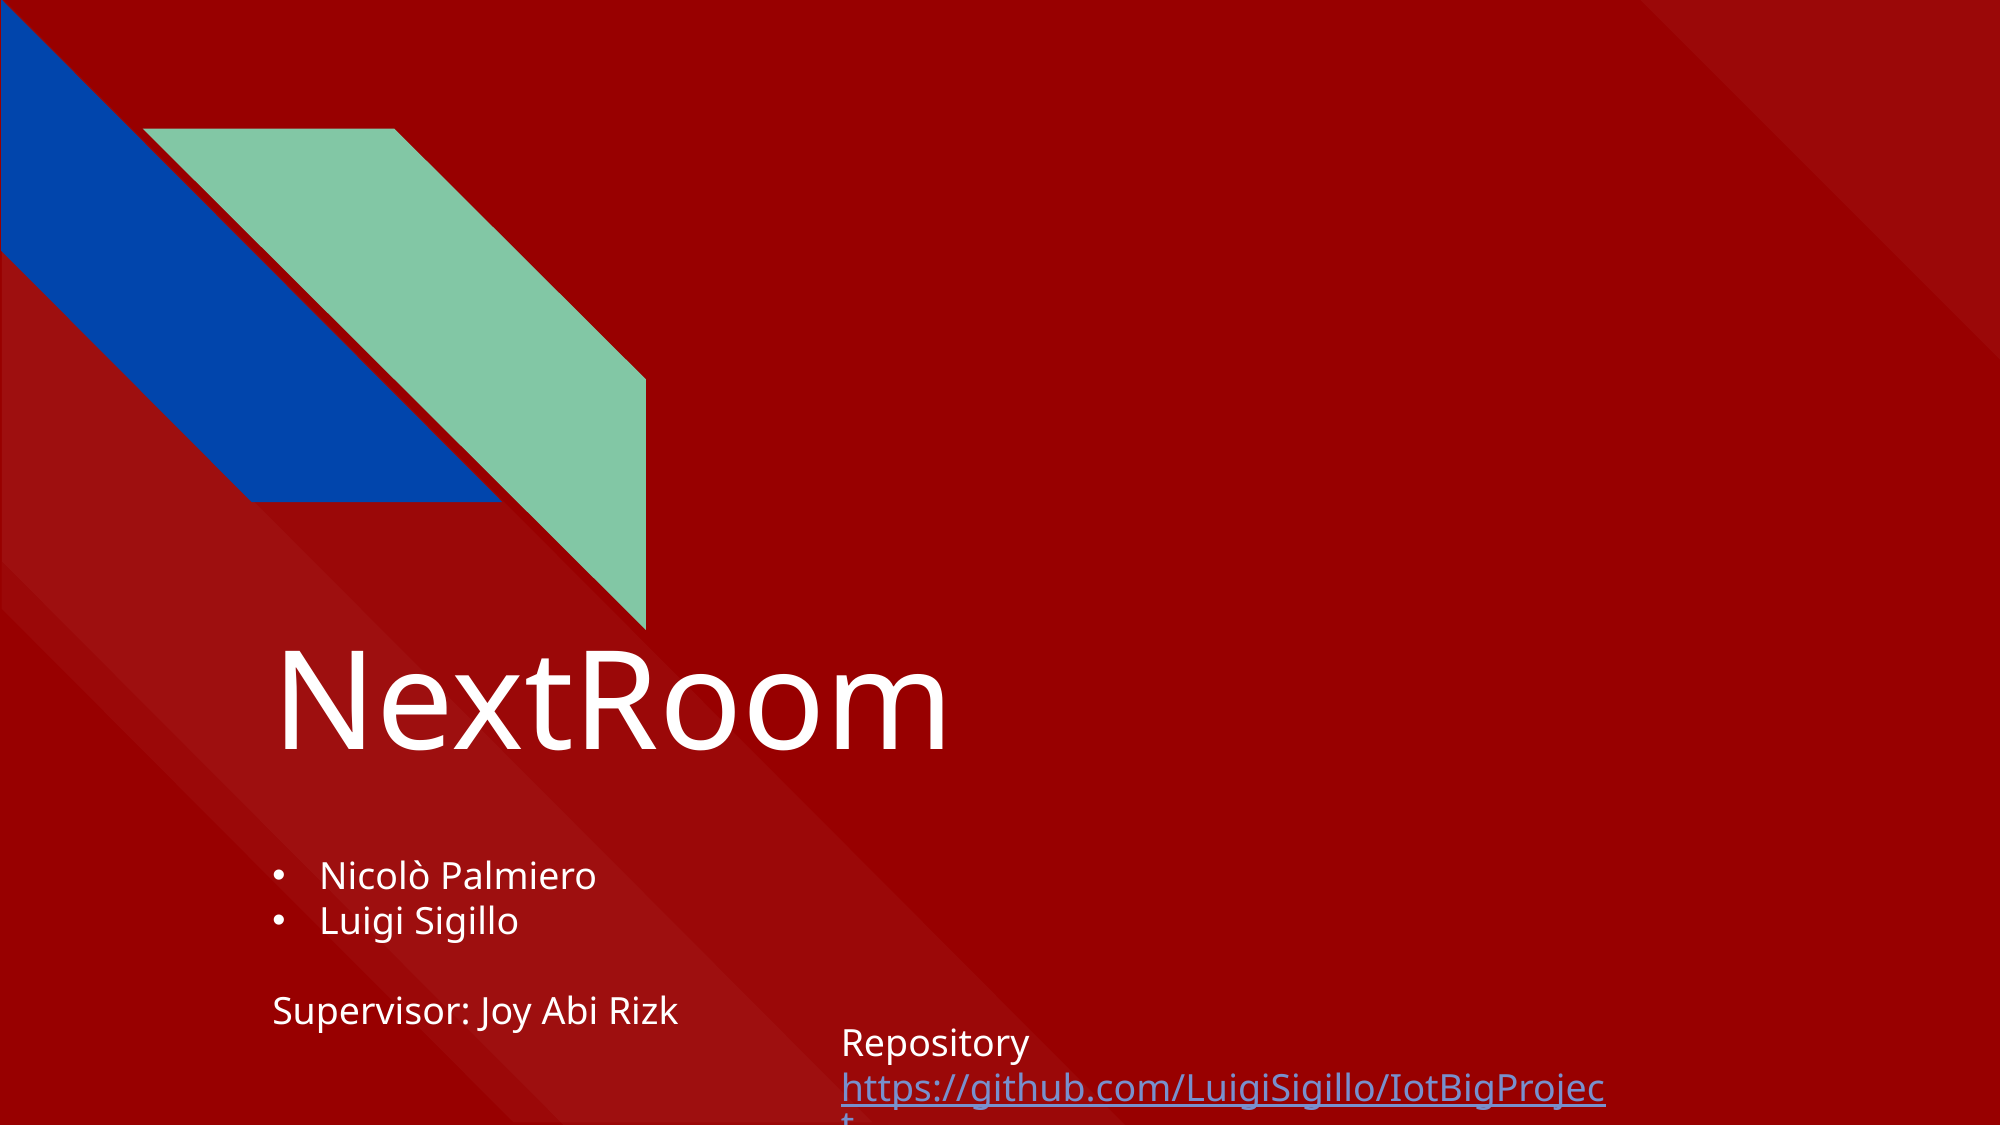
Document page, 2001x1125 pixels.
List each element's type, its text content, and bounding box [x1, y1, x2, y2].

text_box Repository https://github.com/LuigiSigillo/IotBigProject [825, 1011, 1630, 1117]
title NextRoom [257, 317, 1400, 785]
text_box Nicolò Palmiero Luigi Sigillo Supervisor: Joy Abi Rizk [257, 844, 884, 1042]
